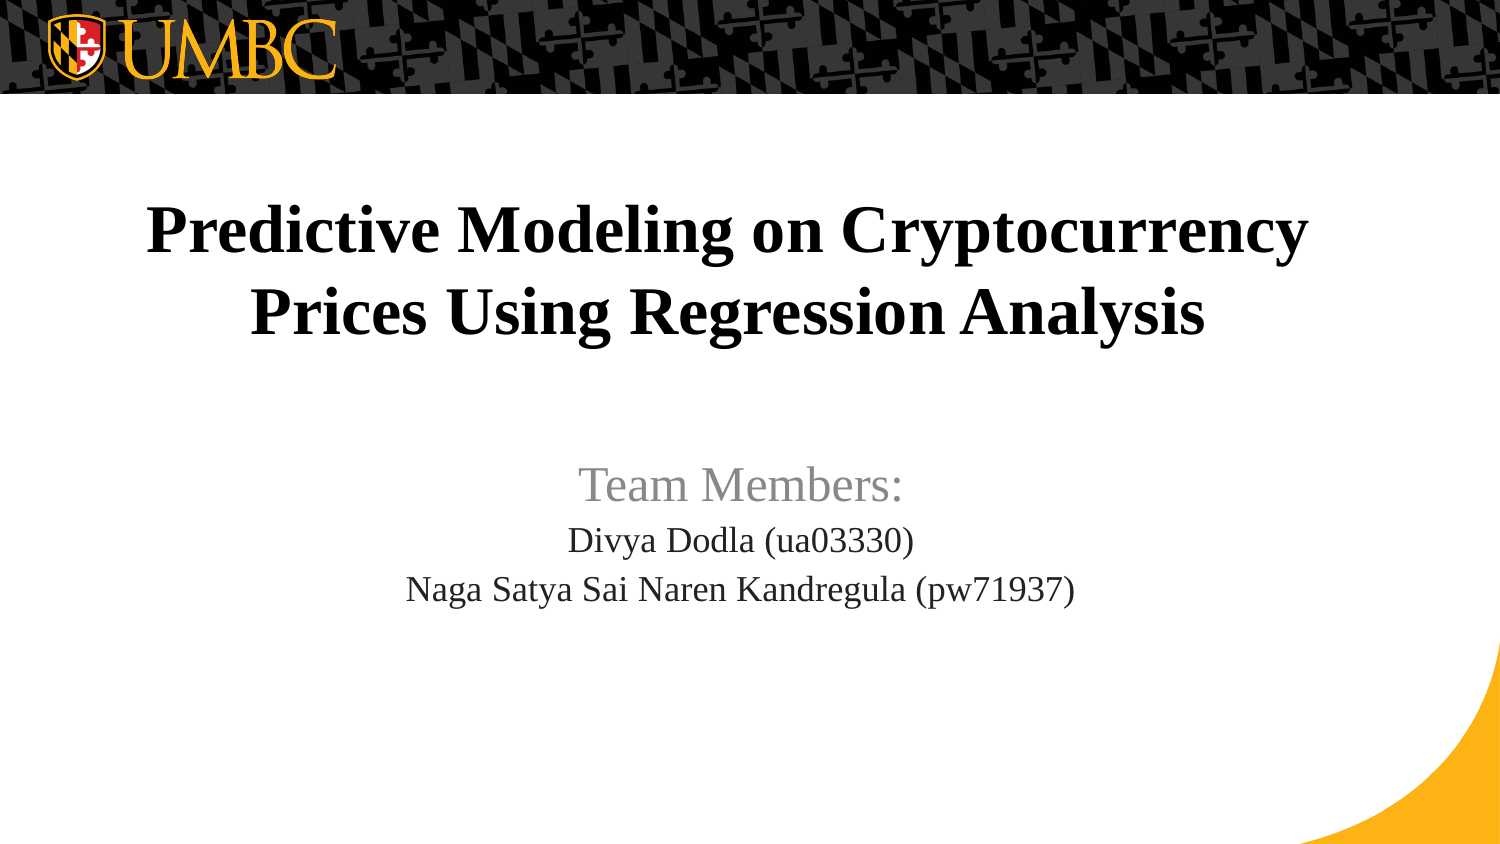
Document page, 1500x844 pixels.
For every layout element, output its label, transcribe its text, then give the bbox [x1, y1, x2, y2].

picture [1299, 639, 1500, 844]
picture [0, 0, 1500, 94]
subtitle Team Members: Divya Dodla (ua03330) Naga Satya Sai Naren Kandregula (pw71937) [216, 455, 1267, 567]
title Predictive Modeling on Cryptocurrency Prices Using Regression Analysis [70, 175, 1388, 357]
